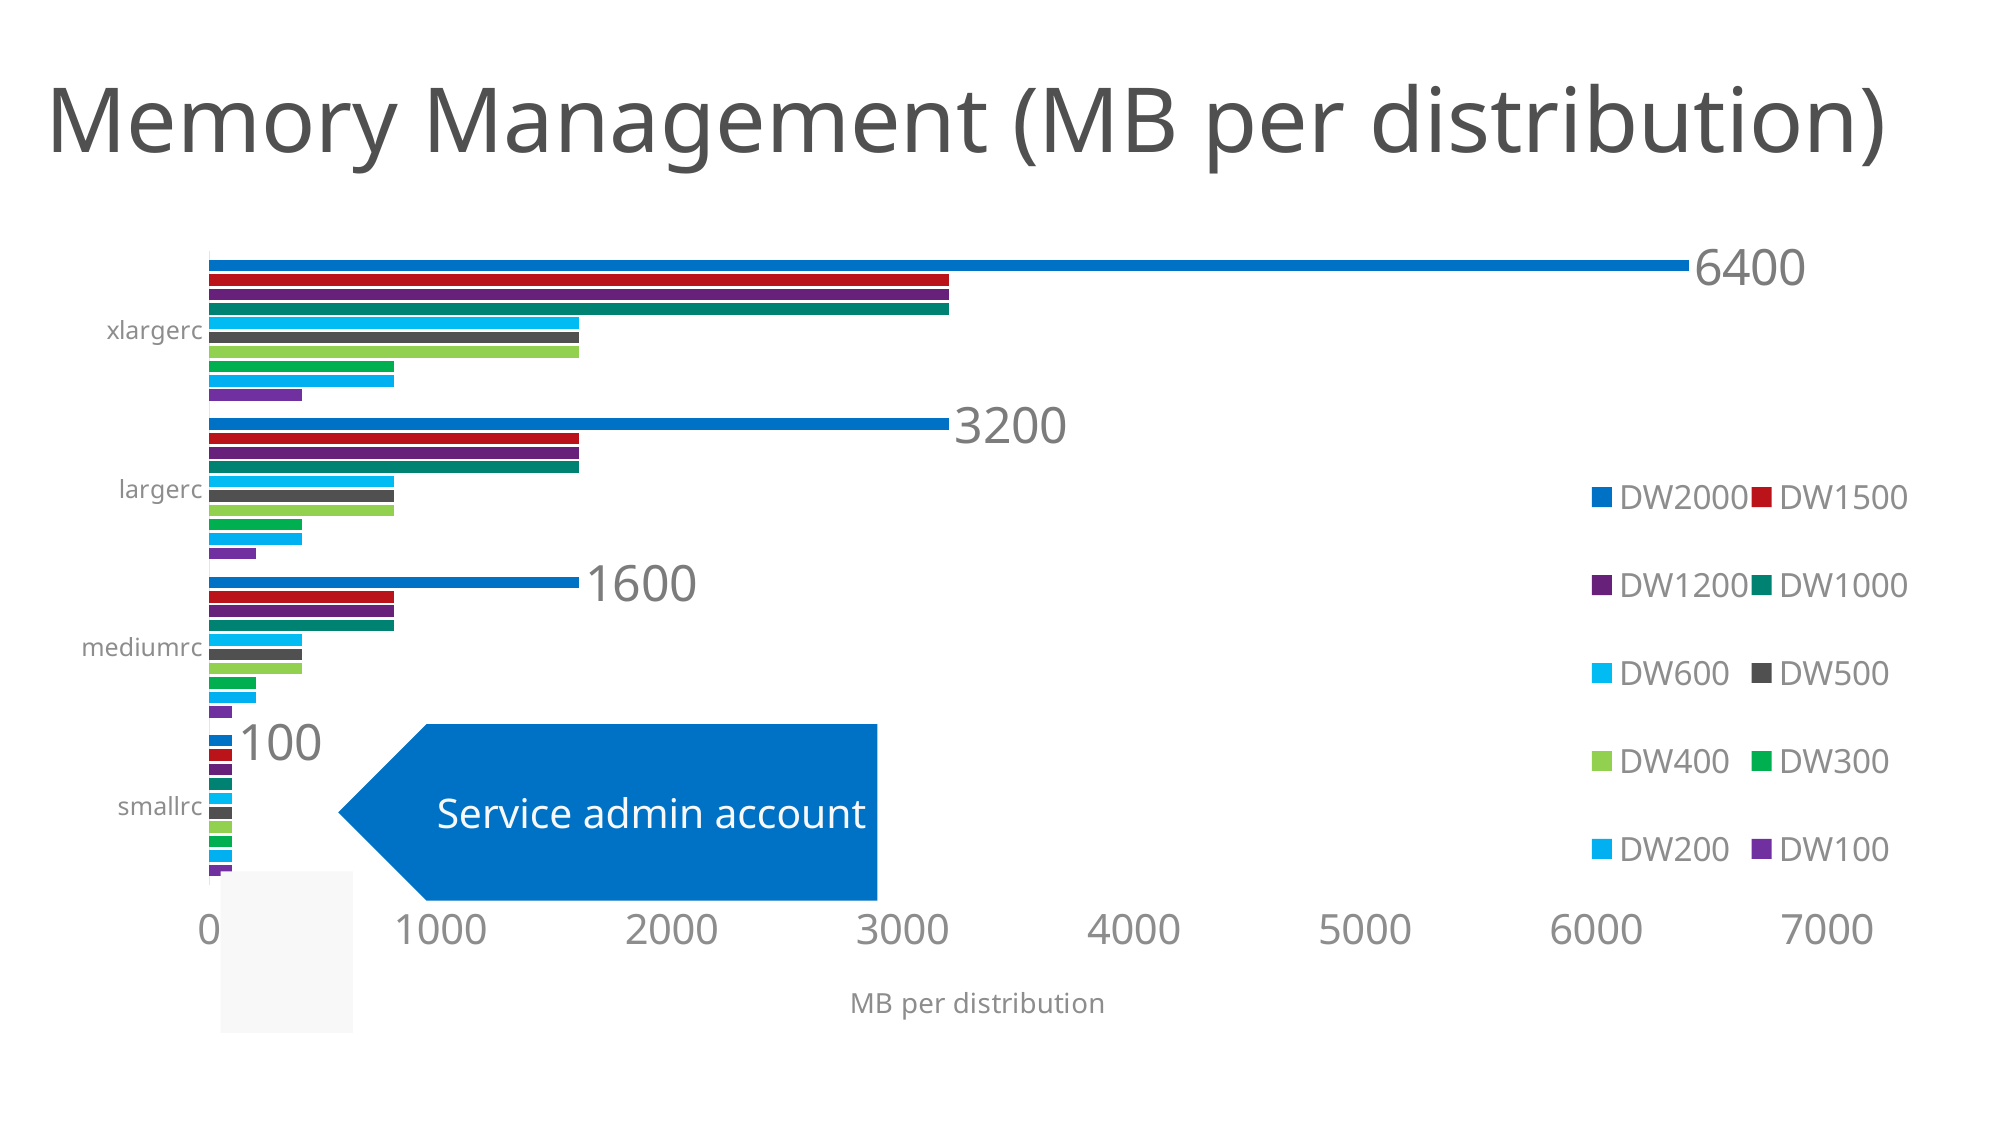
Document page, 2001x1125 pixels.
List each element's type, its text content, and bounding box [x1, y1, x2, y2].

title Memory Management (MB per distribution) [0, 0, 2000, 218]
chart [44, 165, 1912, 1055]
